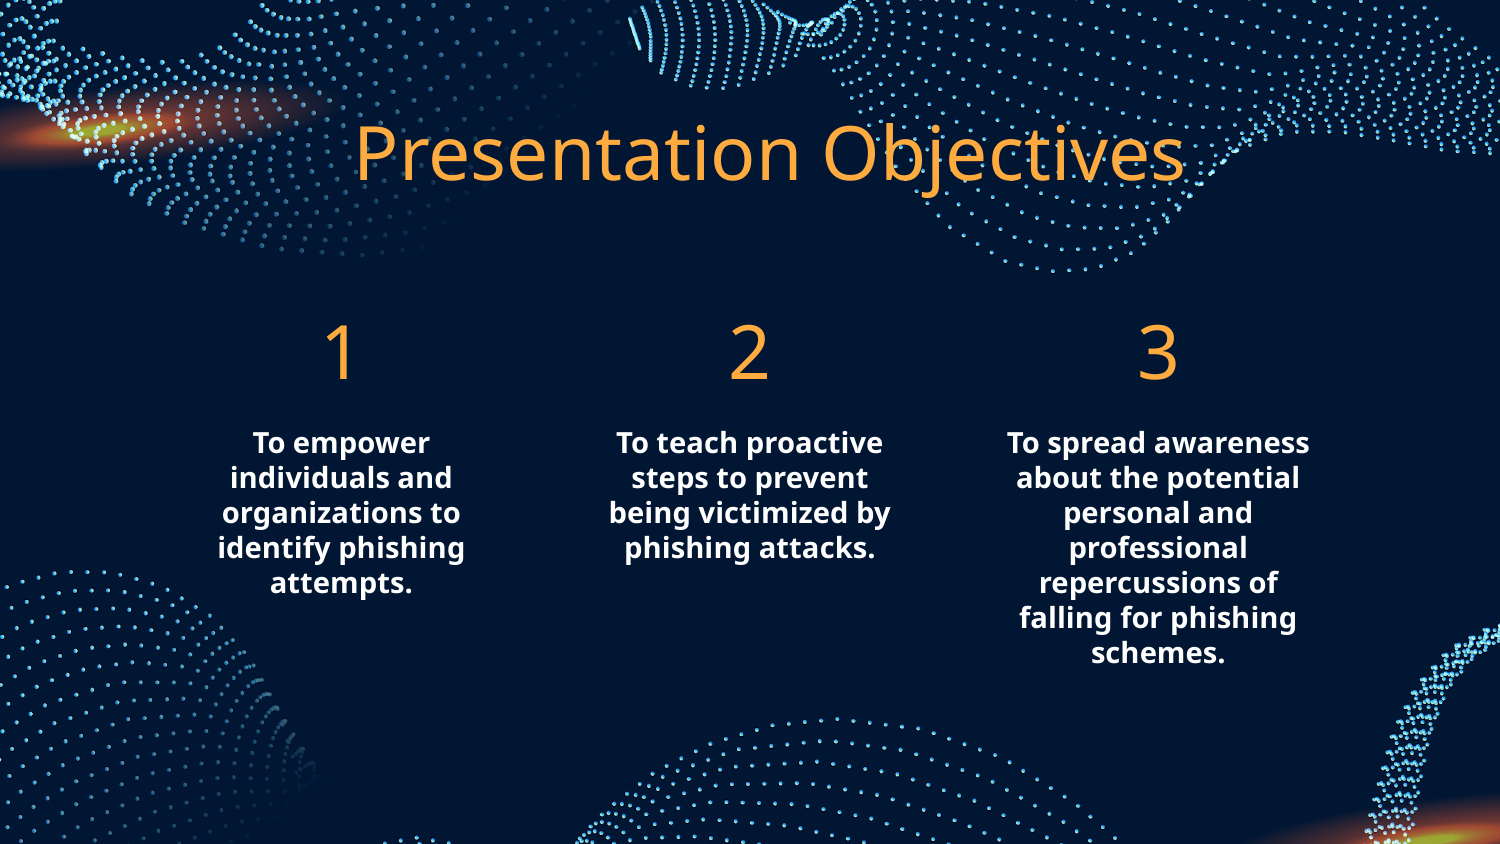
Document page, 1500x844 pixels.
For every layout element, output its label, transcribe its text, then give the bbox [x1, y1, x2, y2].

subtitle To spread awareness about the potential personal and professional repercussions of falling for phishing schemes. [988, 410, 1328, 612]
title Presentation Objectives [192, 91, 1349, 211]
title 1 [171, 290, 512, 410]
title 3 [988, 290, 1328, 410]
picture [0, 0, 1500, 844]
subtitle To empower individuals and organizations to identify phishing attempts. [171, 410, 512, 612]
title 2 [580, 290, 920, 410]
subtitle To teach proactive steps to prevent being victimized by phishing attacks. [580, 410, 920, 612]
